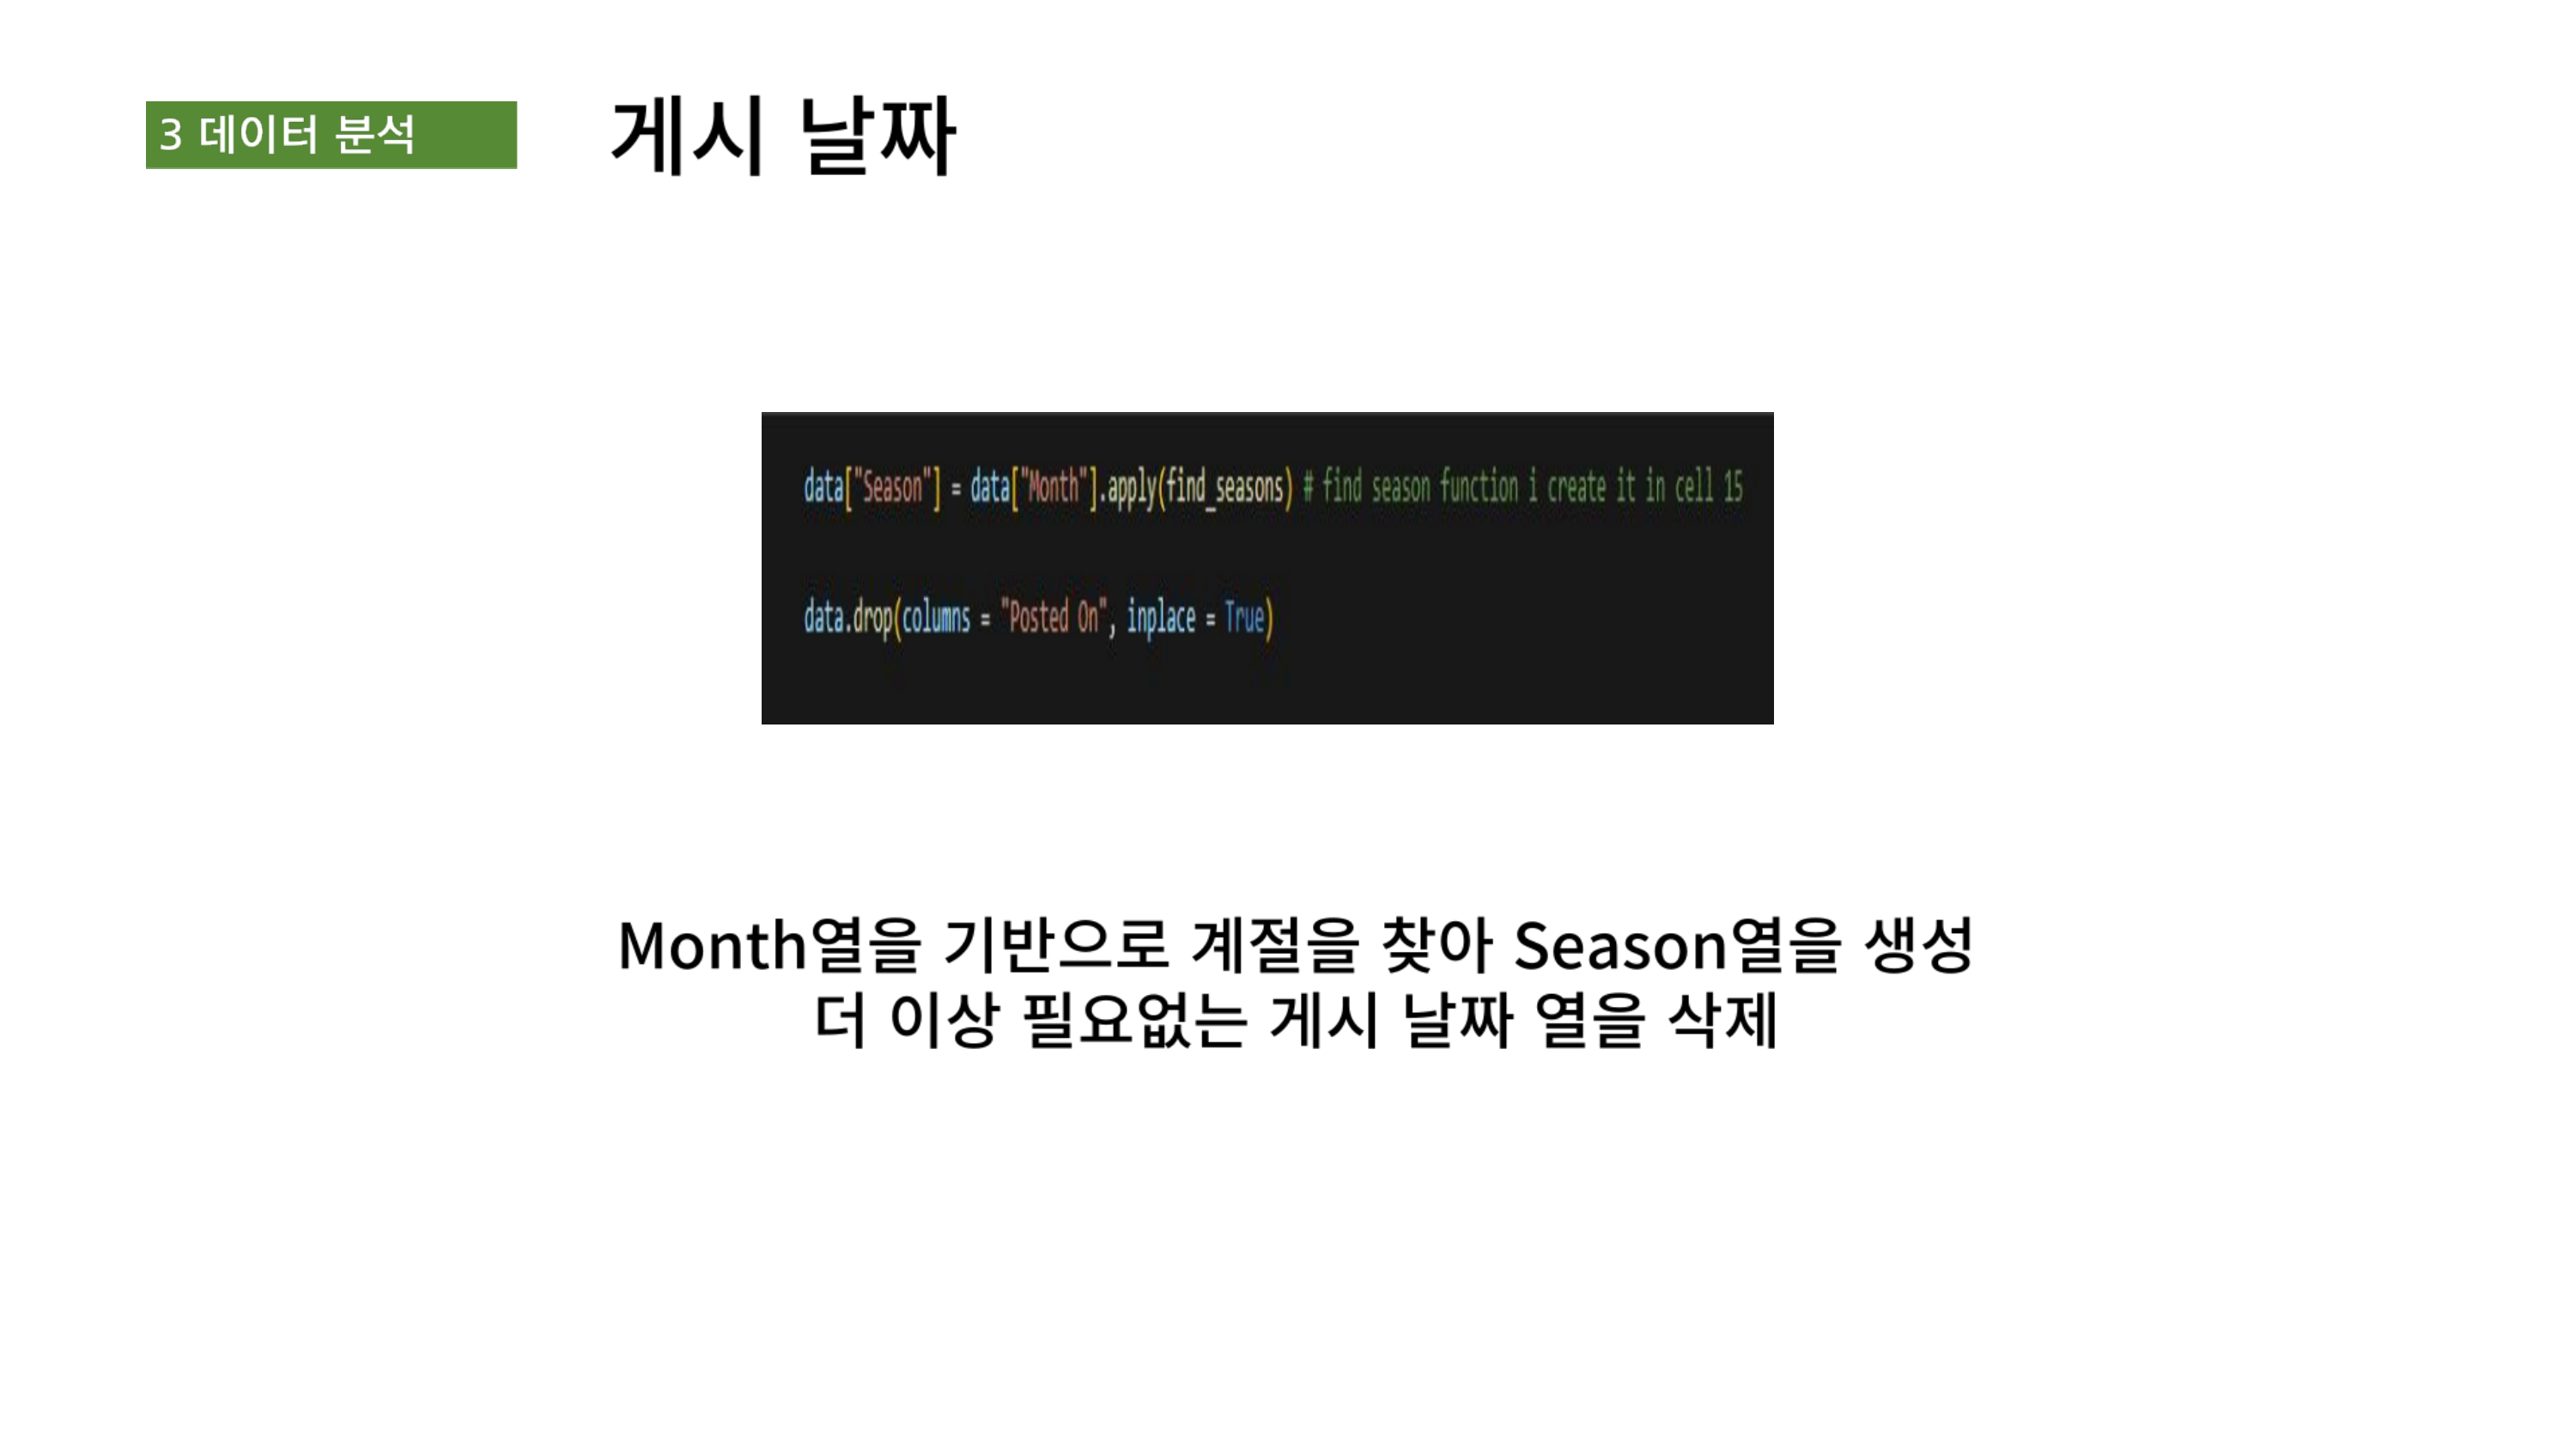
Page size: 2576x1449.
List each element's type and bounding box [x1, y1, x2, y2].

picture [132, 90, 458, 208]
picture [578, 39, 1055, 282]
text_box [762, 411, 1774, 724]
picture [593, 876, 2035, 1124]
text_box [461, 101, 519, 169]
